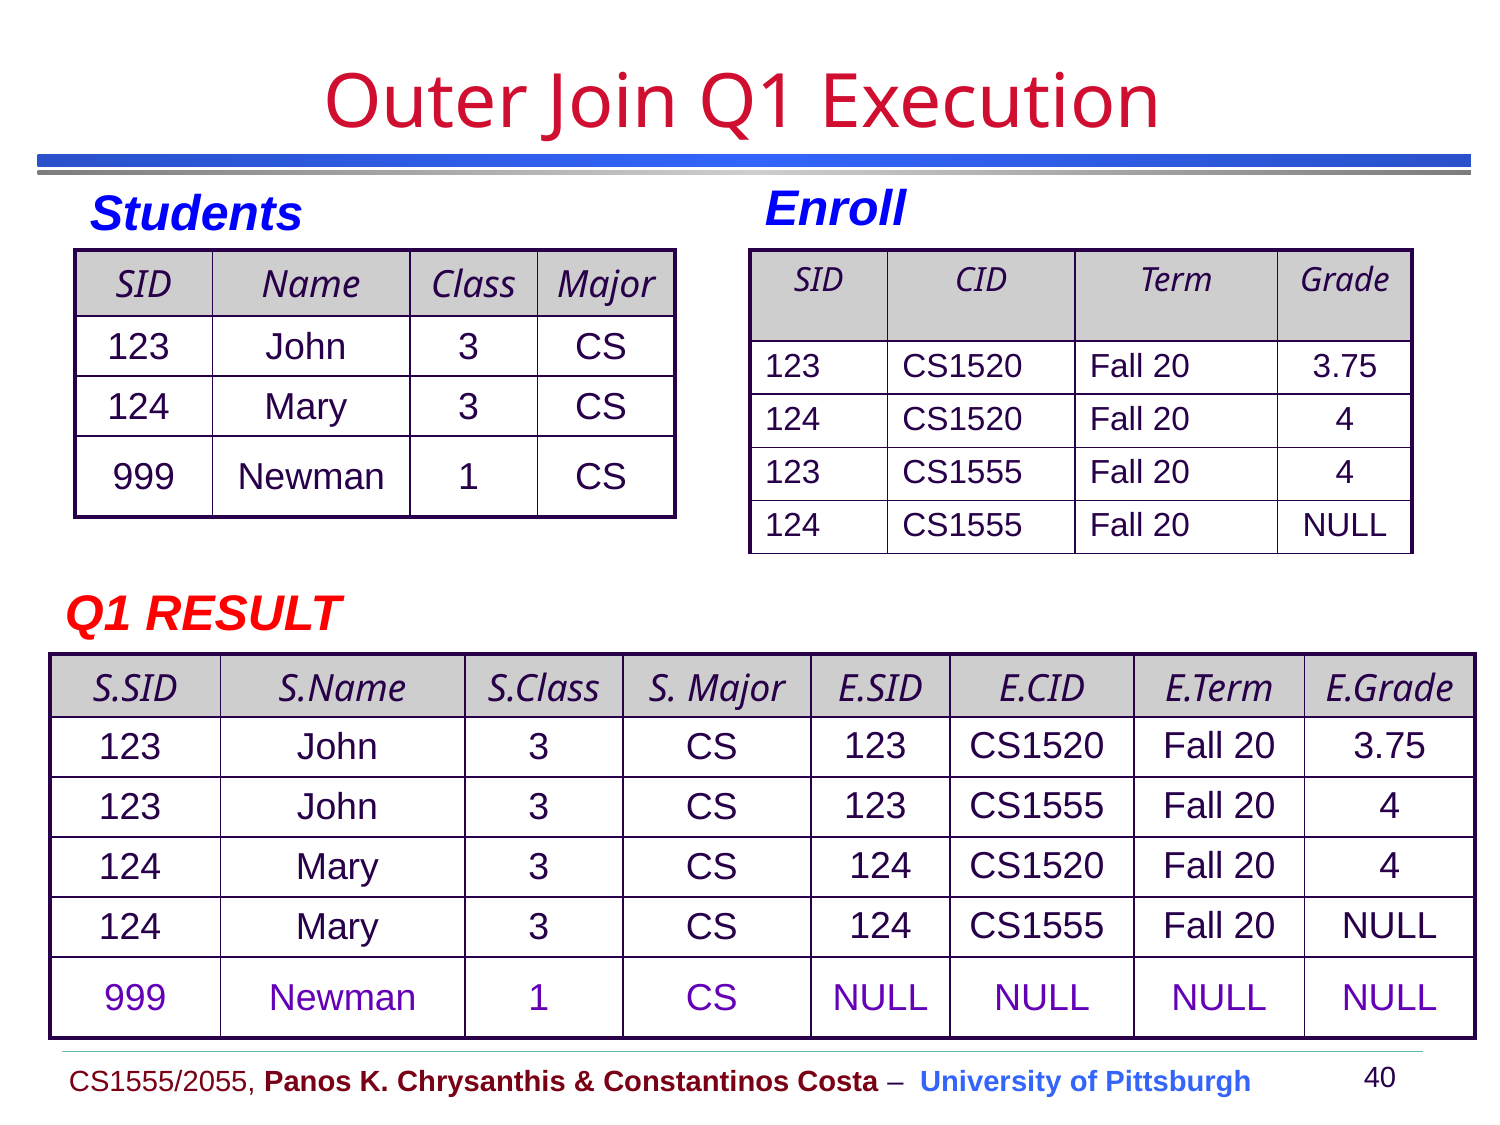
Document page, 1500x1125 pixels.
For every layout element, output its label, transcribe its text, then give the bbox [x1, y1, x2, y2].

table_cell NULL [1278, 501, 1410, 553]
table_header Major [538, 252, 673, 315]
table_cell CS1555 [888, 501, 1074, 553]
table_cell Fall 20 [1135, 718, 1304, 776]
table_cell CS [624, 838, 810, 896]
table_header Name [213, 252, 409, 315]
table_cell 1 [466, 958, 622, 1036]
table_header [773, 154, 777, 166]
table_cell John [221, 718, 464, 776]
table_header Class [411, 252, 537, 315]
table_cell NULL [1305, 898, 1473, 956]
table_header S.SID [52, 656, 220, 716]
table_cell 4 [1278, 448, 1410, 500]
table_cell CS [624, 778, 810, 836]
table_cell NULL [1305, 958, 1473, 1036]
table_cell 3.75 [1305, 718, 1473, 776]
table_cell CS [624, 898, 810, 956]
table_cell 1 [411, 437, 537, 515]
table_cell 123 [752, 448, 887, 500]
table_cell NULL [1135, 958, 1304, 1036]
table_cell CS [538, 437, 673, 515]
table_cell 124 [77, 377, 212, 435]
table_header Term [1076, 252, 1277, 340]
table_cell 3 [466, 718, 622, 776]
table_header E.SID [812, 656, 949, 716]
table_cell Fall 20 [1135, 898, 1304, 956]
table_header Grade [1278, 252, 1410, 340]
table_cell 3 [466, 778, 622, 836]
table_cell Fall 20 [1076, 395, 1277, 447]
table_cell CS [624, 958, 810, 1036]
table_cell Fall 20 [1076, 448, 1277, 500]
table_cell Newman [213, 437, 409, 515]
table_cell 4 [1305, 838, 1473, 896]
text_box Enroll [749, 174, 1050, 244]
table_header CID [888, 252, 1074, 340]
table_cell Fall 20 [1076, 342, 1277, 393]
table_cell Newman [221, 958, 464, 1036]
table_header E.Grade [1305, 656, 1473, 716]
table_cell D [1090, 154, 1094, 166]
table_cell 3.75 [1278, 342, 1410, 393]
table_cell CS1555 [888, 448, 1074, 500]
table_cell John [221, 778, 464, 836]
table_cell John [213, 317, 409, 375]
table_cell 124 [752, 501, 887, 553]
table_cell 4 [1305, 778, 1473, 836]
text_box Q1 RESULT [50, 579, 925, 649]
table_cell CS [538, 317, 673, 375]
table_cell Fall 20 [1135, 778, 1304, 836]
table_cell 123 [812, 718, 949, 776]
table_cell 123 [812, 778, 949, 836]
table_cell 3 [411, 317, 537, 375]
table_cell 123 [52, 778, 220, 836]
table_header S.Name [221, 656, 464, 716]
table_cell 124 [752, 395, 887, 447]
table_cell NULL [951, 958, 1133, 1036]
table_cell D [497, 154, 502, 166]
table_cell 3 [466, 838, 622, 896]
table_cell 999 [52, 958, 220, 1036]
table_cell Mary [221, 838, 464, 896]
table_cell 3 [466, 898, 622, 956]
table_cell CS1555 [951, 778, 1133, 836]
table_cell 123 [77, 317, 212, 375]
table_header SID [77, 252, 212, 315]
table_cell 124 [812, 838, 949, 896]
table_header A [952, 154, 956, 166]
table_cell 124 [52, 838, 220, 896]
table_cell CS1520 [888, 395, 1074, 447]
table_header S. Major [624, 656, 810, 716]
table_cell CS1520 [951, 838, 1133, 896]
table_cell Mary [221, 898, 464, 956]
table_cell CS1555 [951, 898, 1133, 956]
table_cell CS1520 [888, 342, 1074, 393]
table_cell 4 [1278, 395, 1410, 447]
table_cell 124 [812, 898, 949, 956]
table_cell CS [624, 718, 810, 776]
table_cell CS1520 [951, 718, 1133, 776]
table_header E.CID [951, 656, 1133, 716]
table_header E.Term [1135, 656, 1304, 716]
table_cell Fall 20 [1076, 501, 1277, 553]
title Outer Join Q1 Execution [0, 62, 1486, 150]
table_header S.Class [466, 656, 622, 716]
table_cell 123 [752, 342, 887, 393]
table_header SID [752, 252, 887, 340]
table_cell Mary [213, 377, 409, 435]
table_header A [407, 154, 412, 166]
text_box Students [74, 179, 375, 249]
table_cell Fall 20 [1135, 838, 1304, 896]
table_cell 124 [52, 898, 220, 956]
table_cell CS [538, 377, 673, 435]
table_cell 3 [411, 377, 537, 435]
table_cell 123 [52, 718, 220, 776]
table_cell NULL [812, 958, 949, 1036]
table_cell 999 [77, 437, 212, 515]
